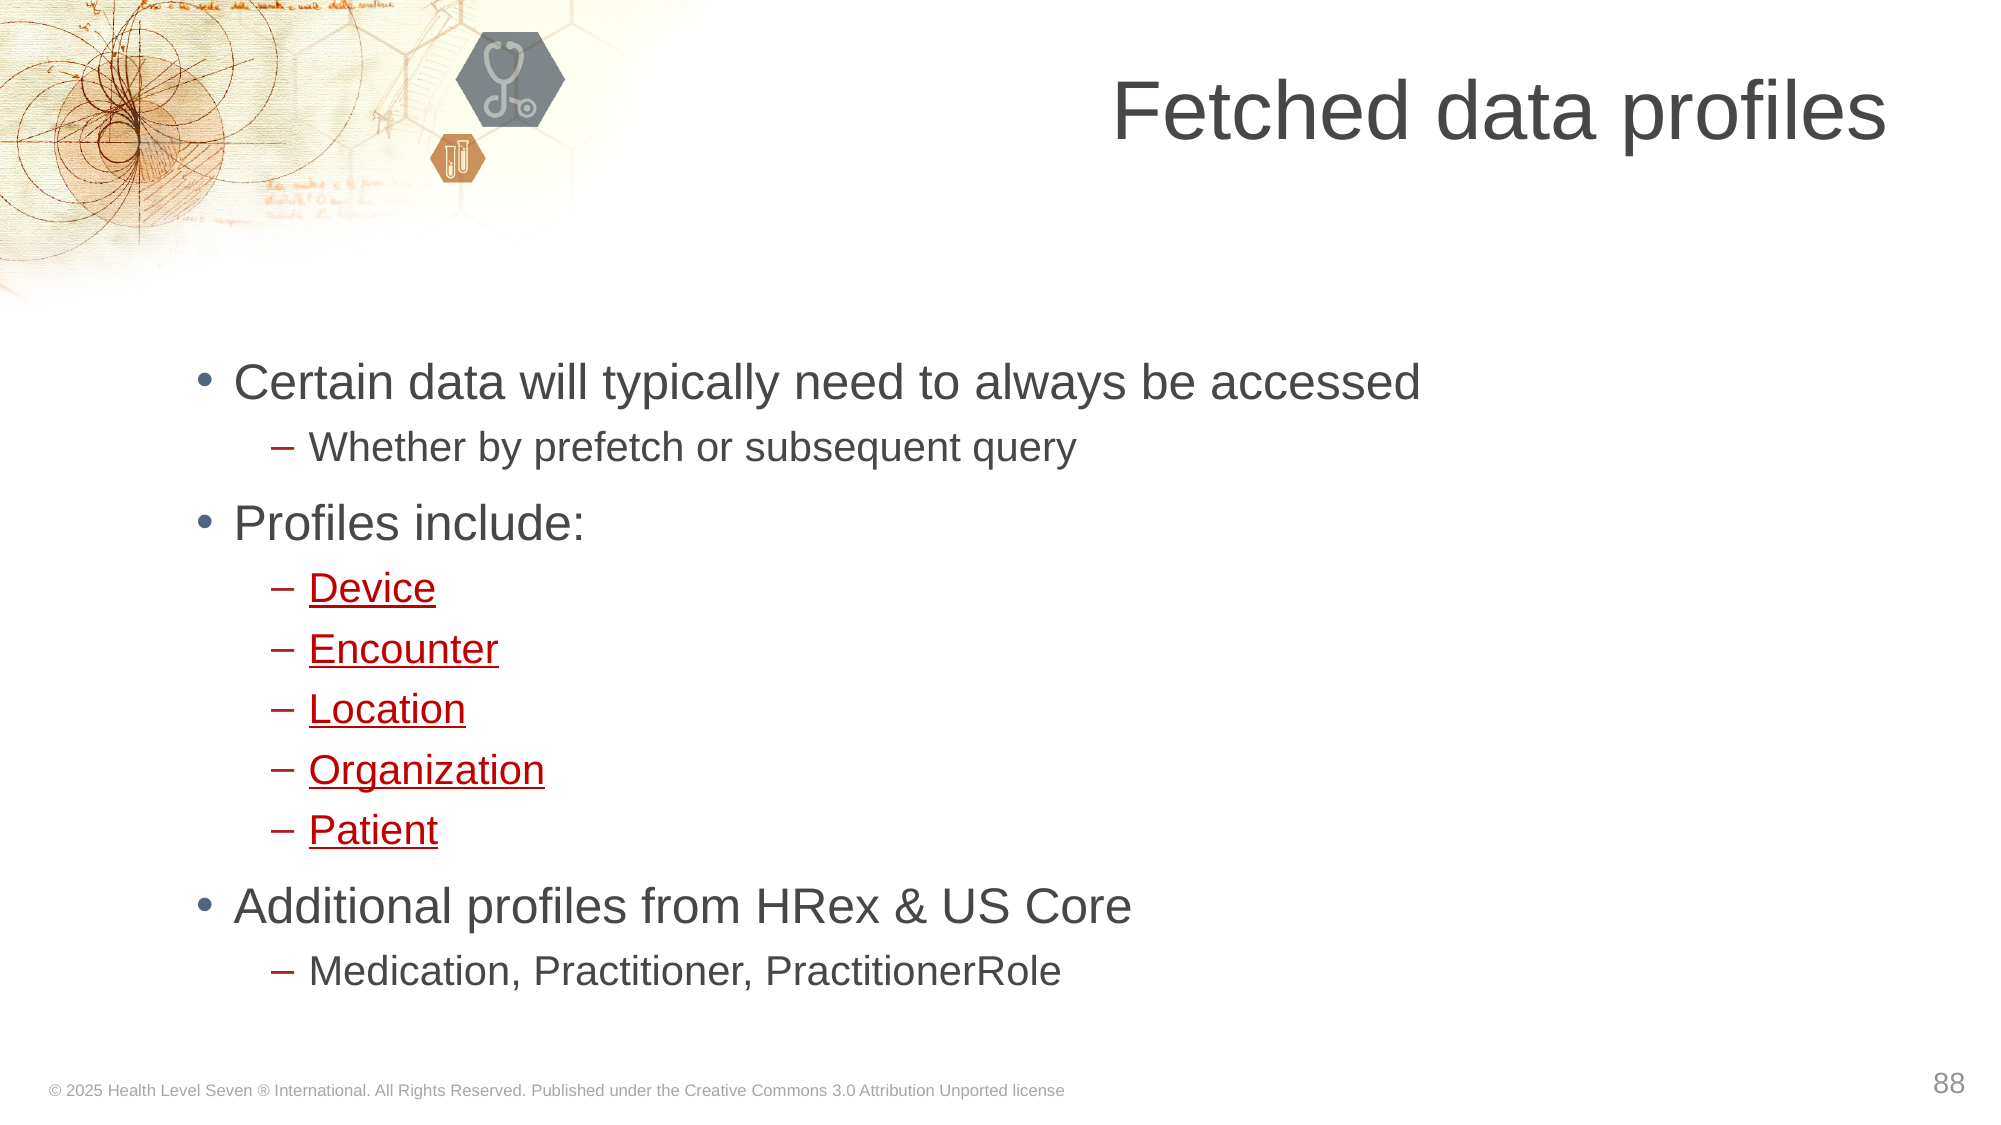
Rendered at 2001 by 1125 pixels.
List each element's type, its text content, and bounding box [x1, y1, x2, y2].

slide_number 88 [1515, 1064, 1966, 1125]
picture [0, 0, 706, 310]
title Fetched data profiles [648, 59, 1904, 188]
list Certain data will typically need to always be accessed Whether by prefetch or subsequent query Profiles include: Device Encounter Location Organization Patient Additional profiles from HRex & US Core Medication, Practitioner, PractitionerRole [181, 342, 1904, 1016]
